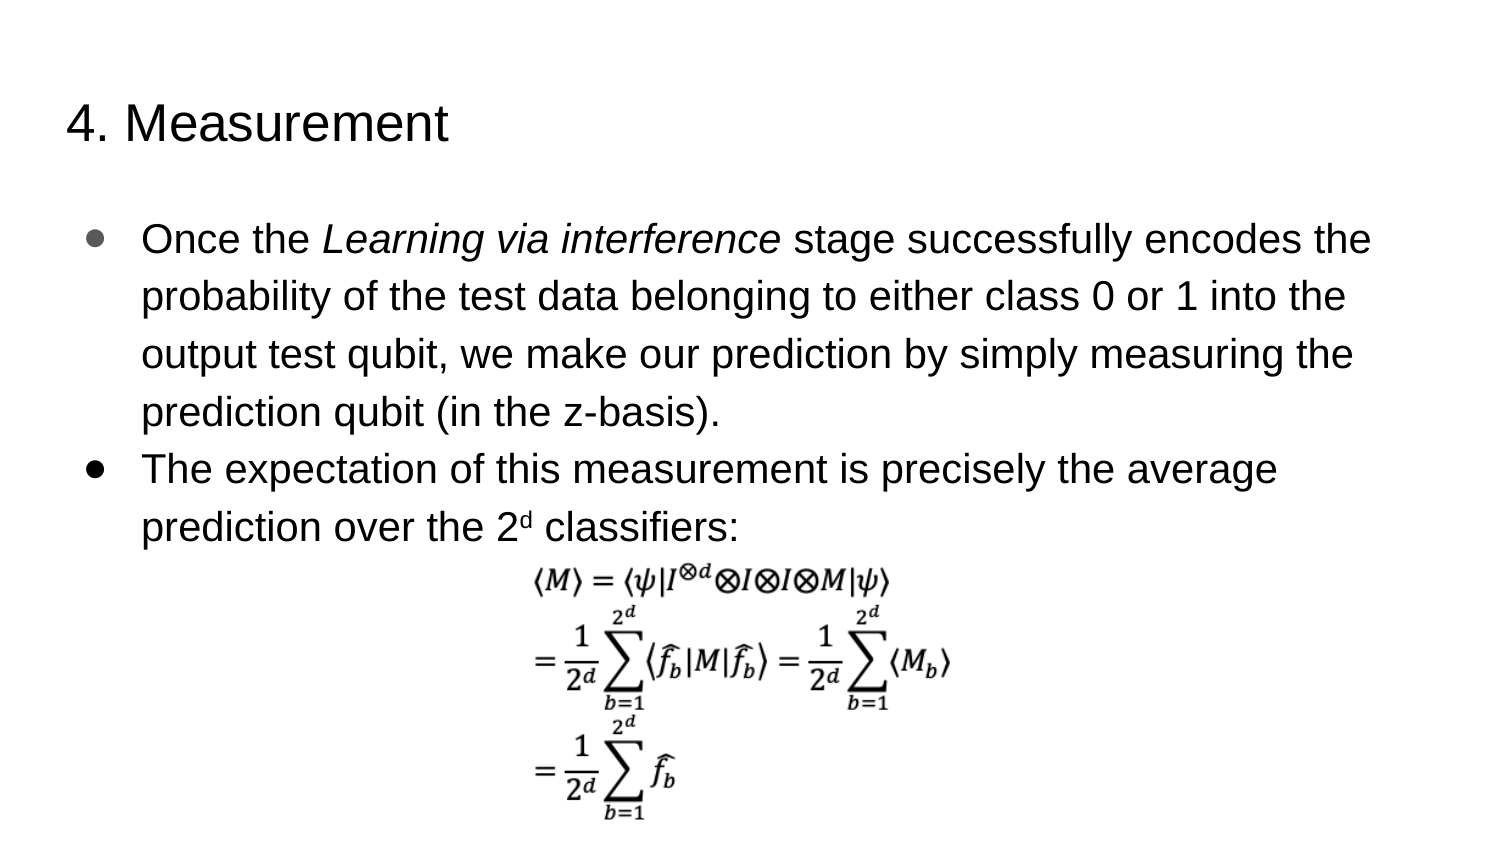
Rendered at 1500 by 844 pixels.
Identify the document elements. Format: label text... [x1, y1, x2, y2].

title 4. Measurement [51, 72, 1449, 167]
list Once the Learning via interference stage successfully encodes the probability of the test data belonging to either class 0 or 1 into the output test qubit, we make our prediction by simply measuring the prediction qubit (in the z-basis). The expectation of this measurement is precisely the average prediction over the 2d classifiers: [51, 189, 1449, 750]
picture [516, 544, 984, 844]
